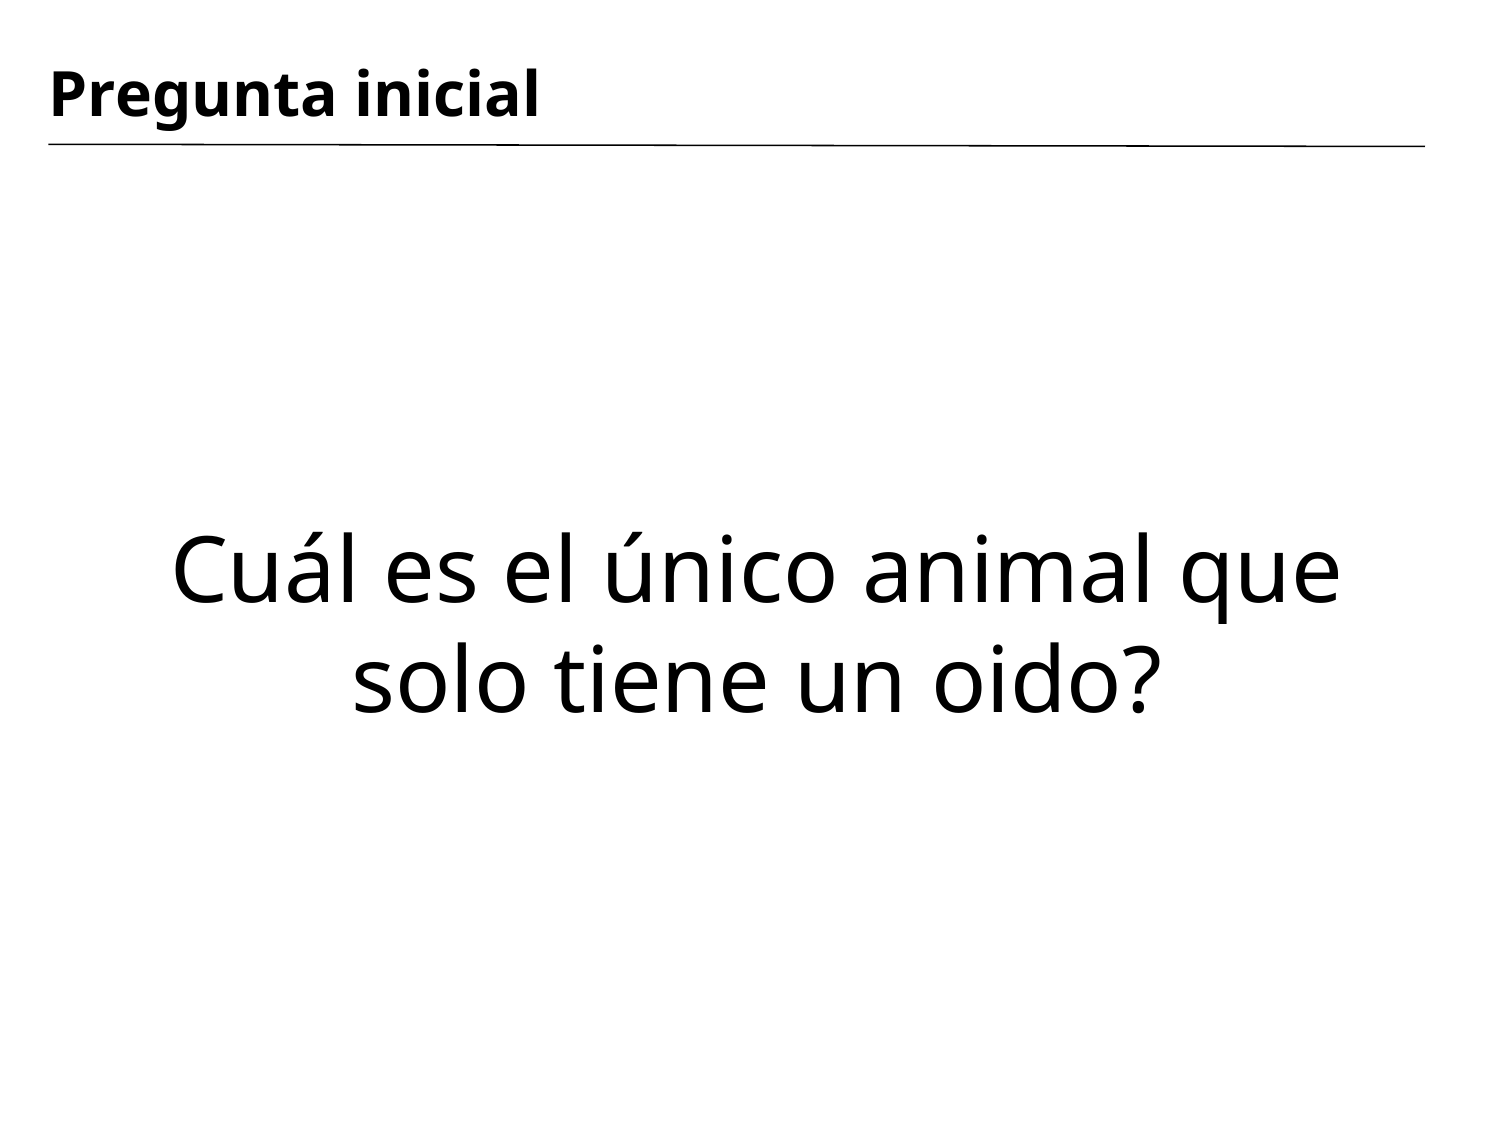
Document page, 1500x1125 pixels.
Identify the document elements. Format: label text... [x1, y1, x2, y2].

title Pregunta inicial [33, 32, 1384, 145]
list Cuál es el único animal que solo tiene un oido? [75, 177, 1425, 1064]
